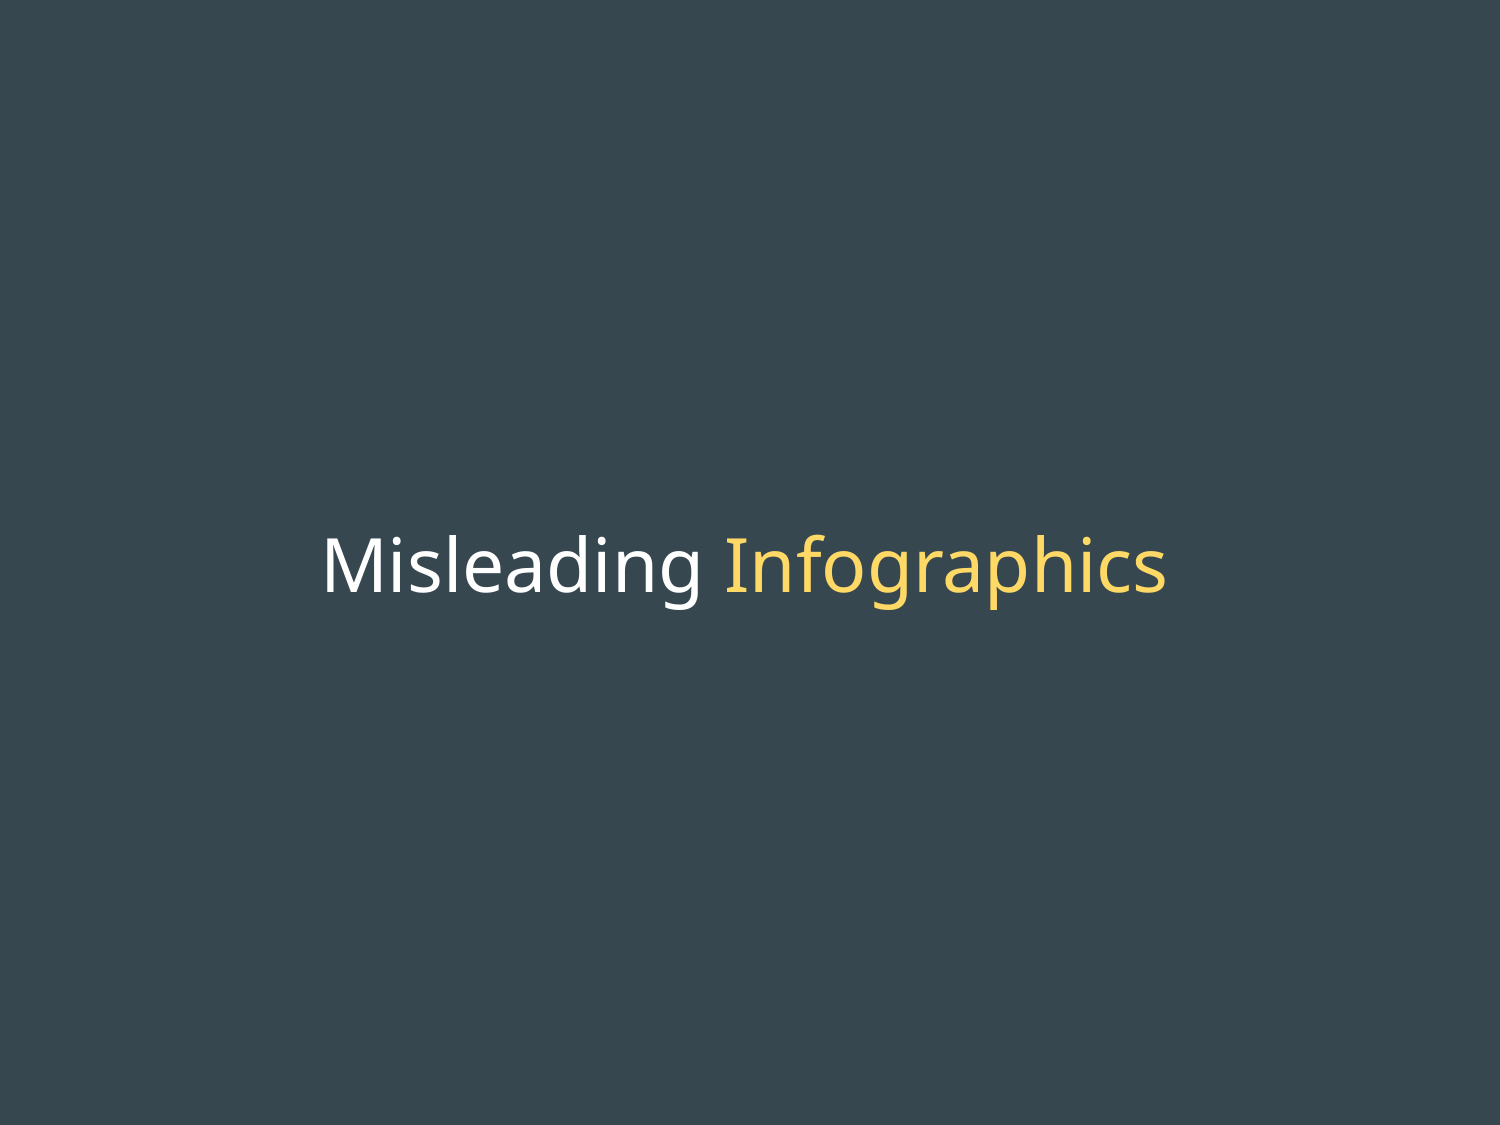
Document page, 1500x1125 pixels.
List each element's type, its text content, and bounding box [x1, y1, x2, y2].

title Misleading Infographics [110, 468, 1399, 657]
